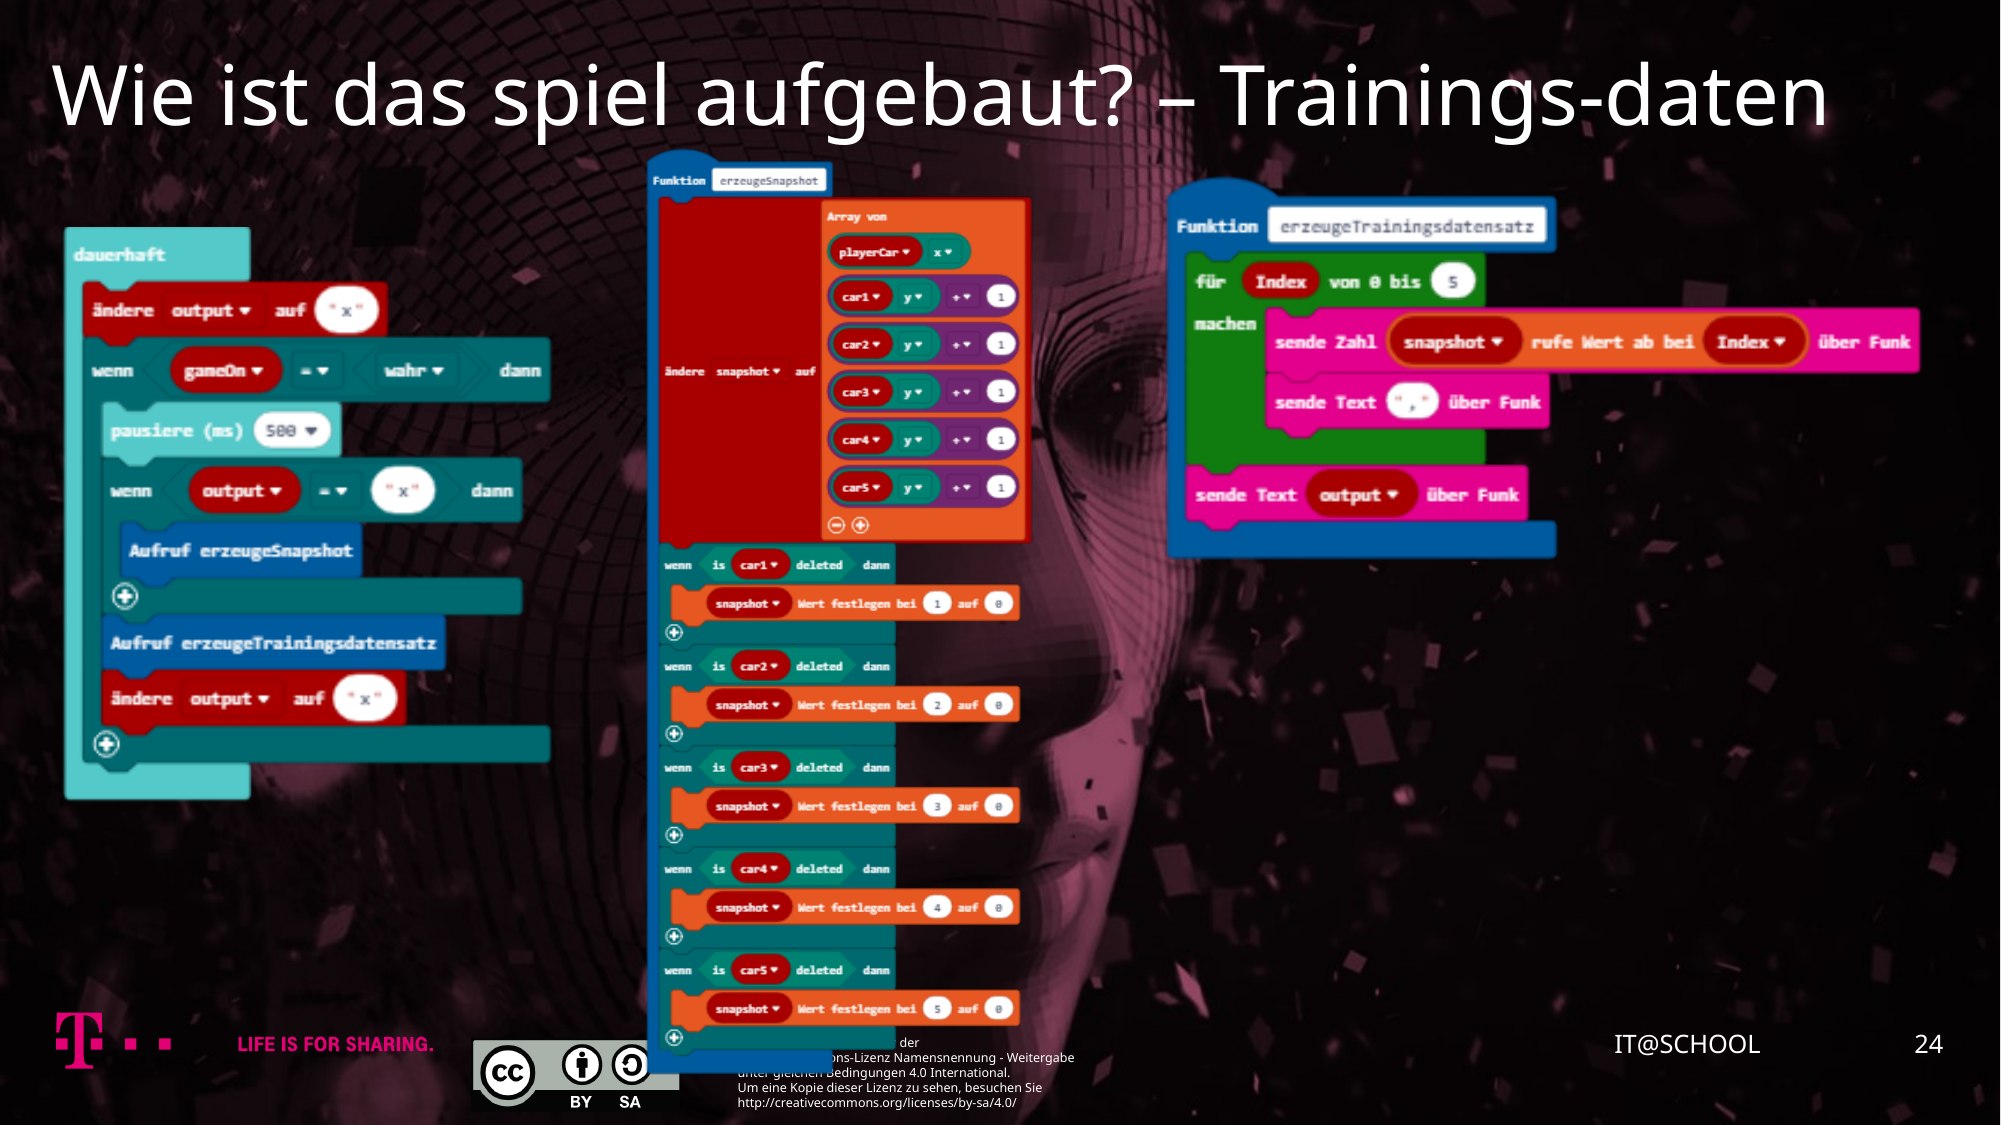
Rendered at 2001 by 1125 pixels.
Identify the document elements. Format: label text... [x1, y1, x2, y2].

picture [0, 0, 2001, 1125]
text_box Wie ist das spiel aufgebaut? – Trainings-daten [36, 45, 1964, 174]
slide_number IT@SCHOOL 24 [1332, 1012, 1944, 1079]
